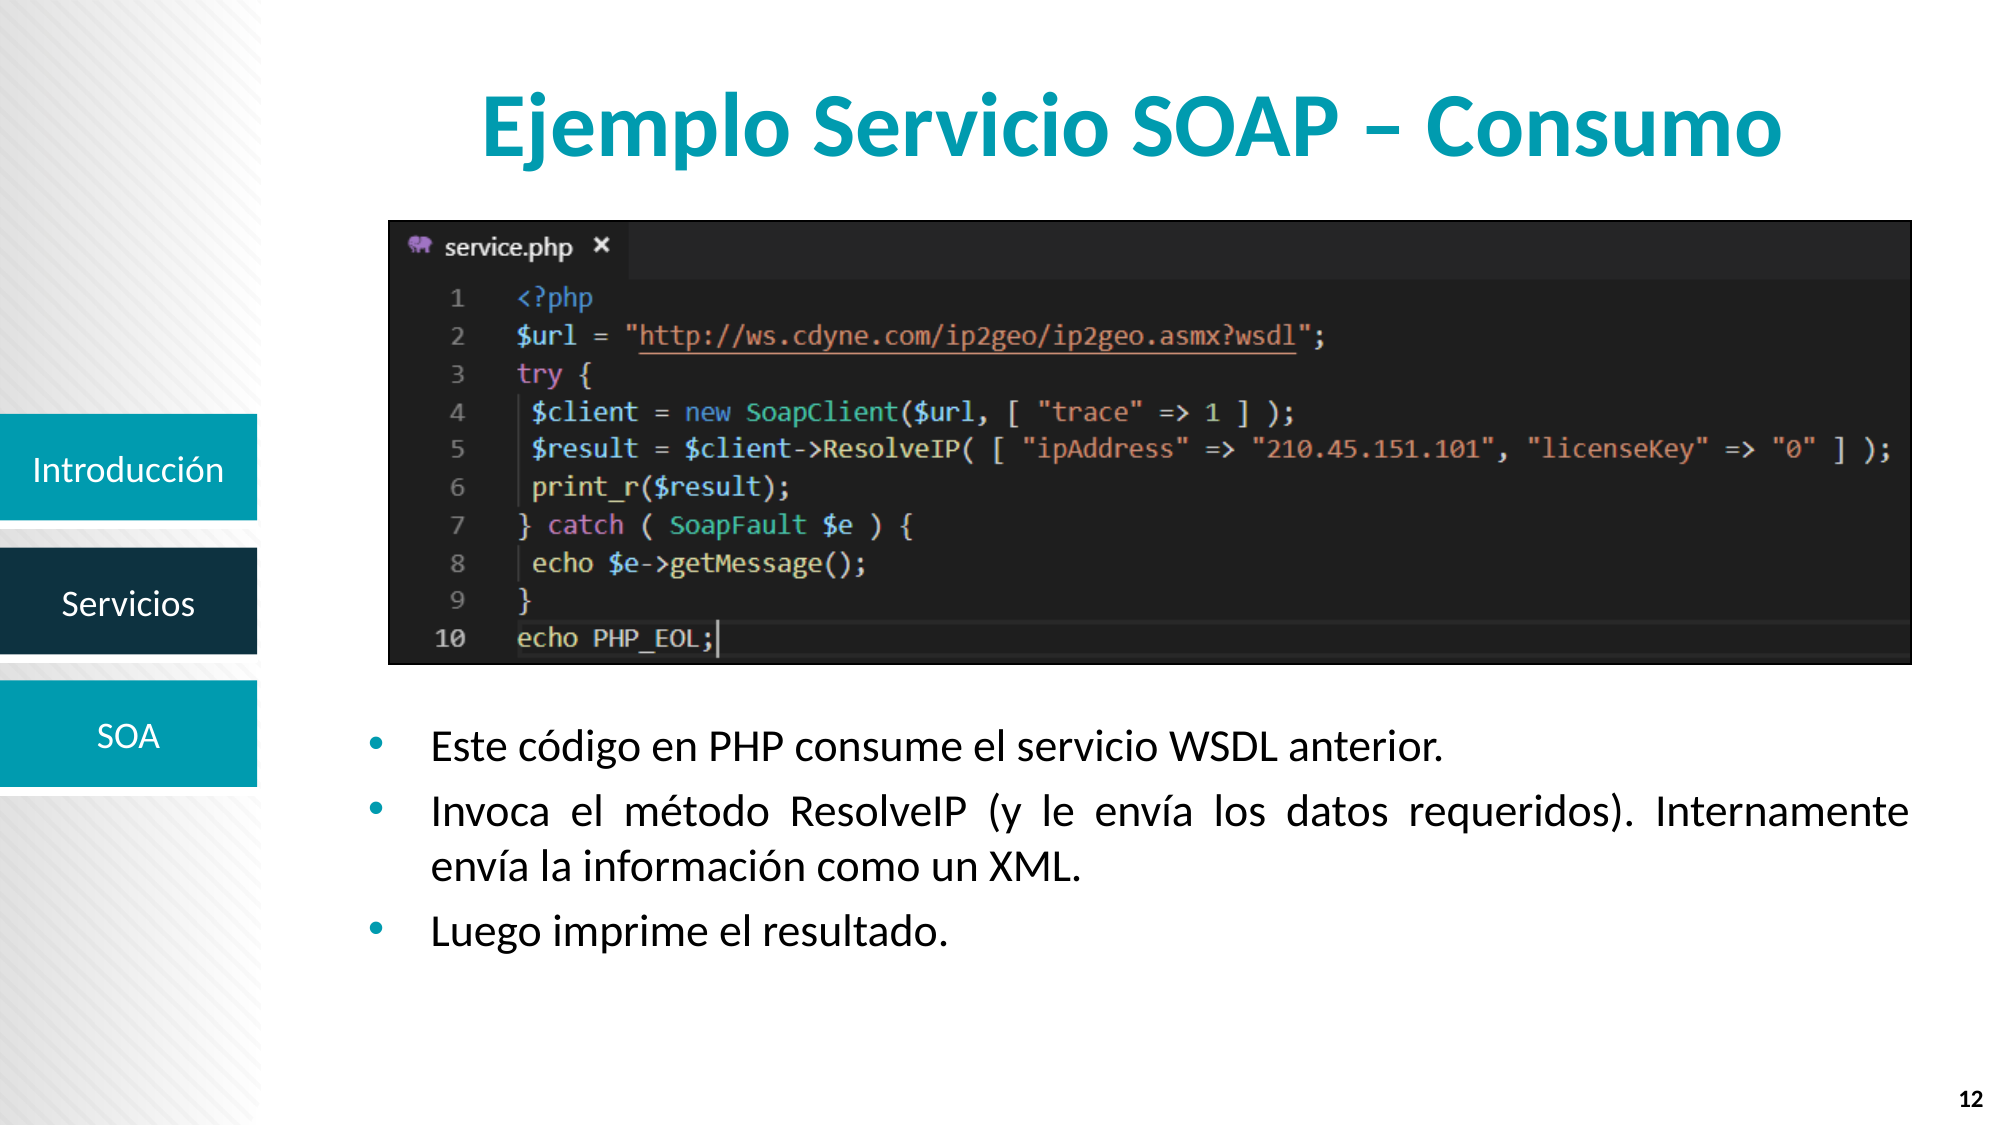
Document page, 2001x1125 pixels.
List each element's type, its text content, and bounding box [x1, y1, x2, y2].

list Este código en PHP consume el servicio WSDL anterior. Invoca el método ResolveIP (y le envía los datos requeridos). Internamente envía la información como un XML. Luego imprime el resultado. [340, 708, 1927, 997]
picture [389, 221, 1910, 663]
slide_number 12 [1921, 1072, 2000, 1124]
title Ejemplo Servicio SOAP – Consumo [340, 36, 1927, 204]
